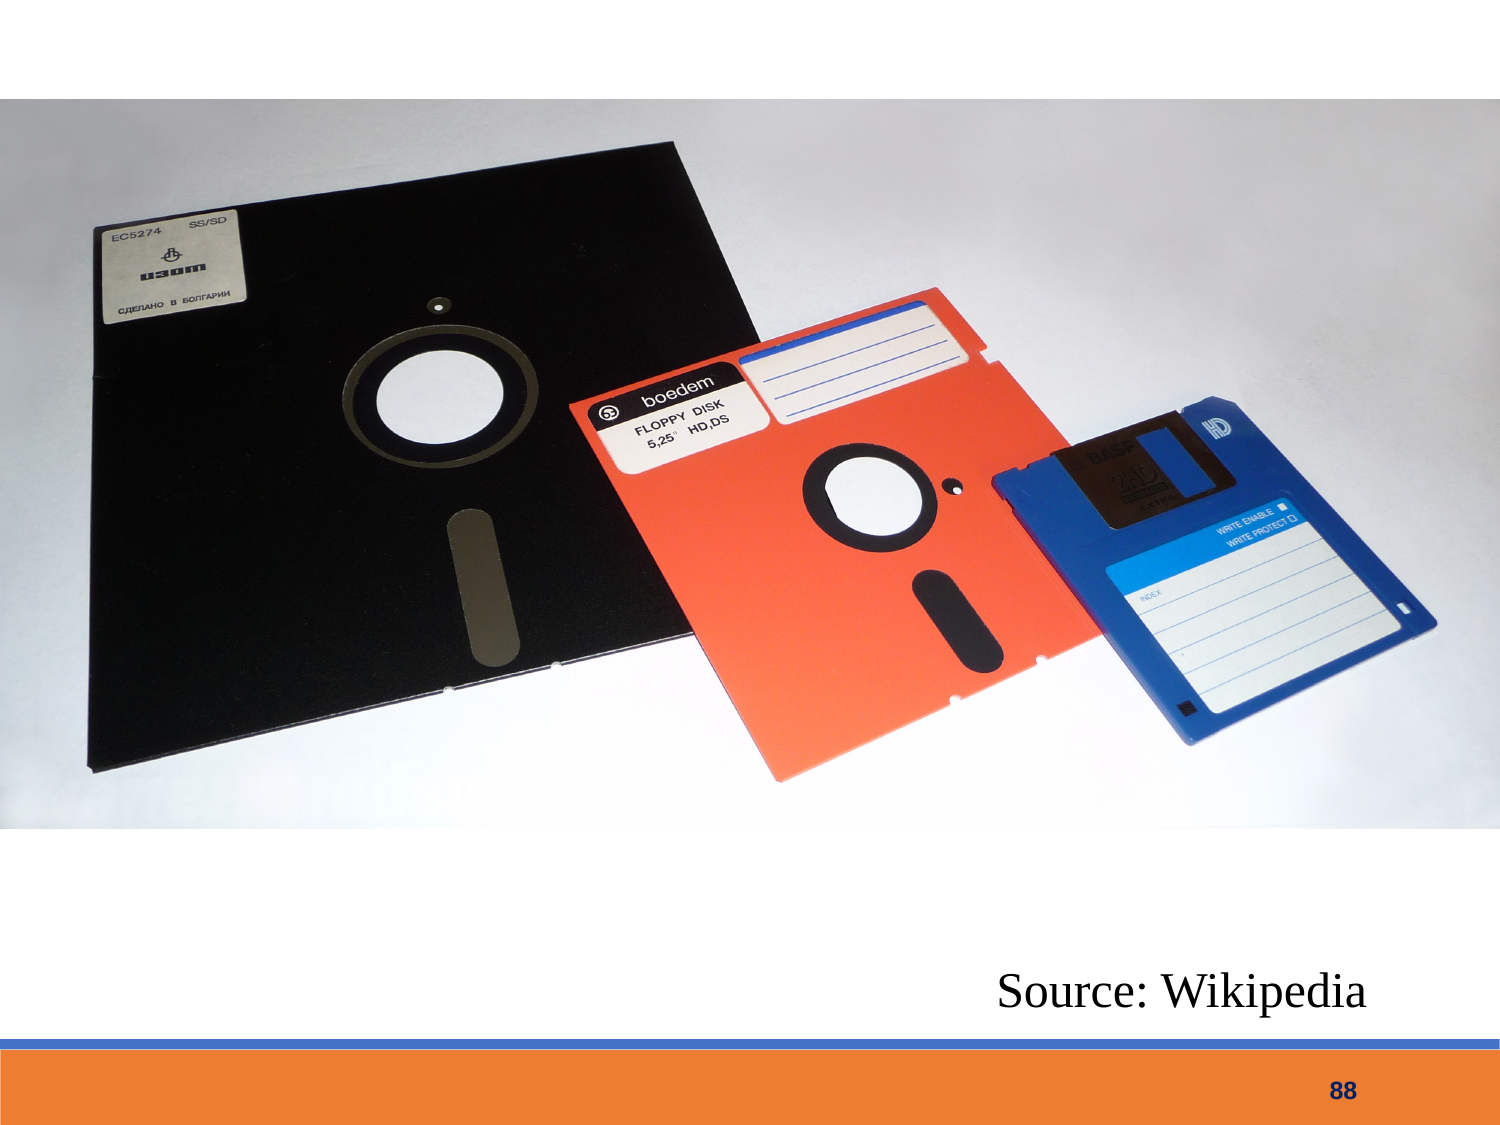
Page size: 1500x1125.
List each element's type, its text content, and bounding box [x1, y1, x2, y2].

picture [0, 99, 1500, 830]
text_box Source: Wikipedia [981, 949, 1499, 1025]
slide_number 88 [1257, 1059, 1373, 1120]
